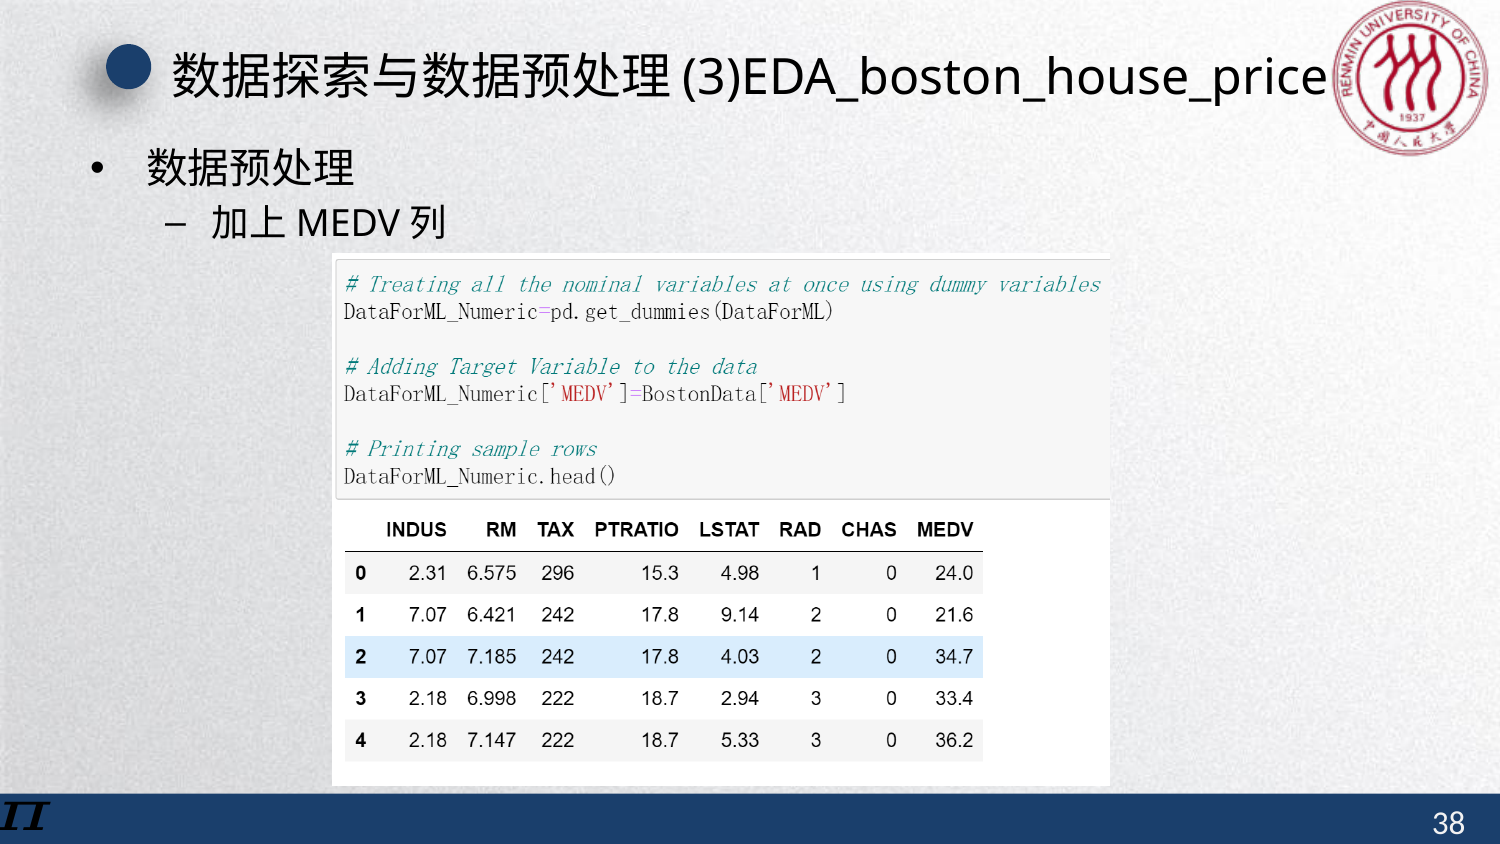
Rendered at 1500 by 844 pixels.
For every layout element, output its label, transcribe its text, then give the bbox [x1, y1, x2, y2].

list 数据预处理 加上MEDV列 [75, 134, 1425, 781]
picture [0, 0, 1500, 793]
title 数据探索与数据预处理(3)EDA_boston_house_price [75, 33, 1425, 116]
